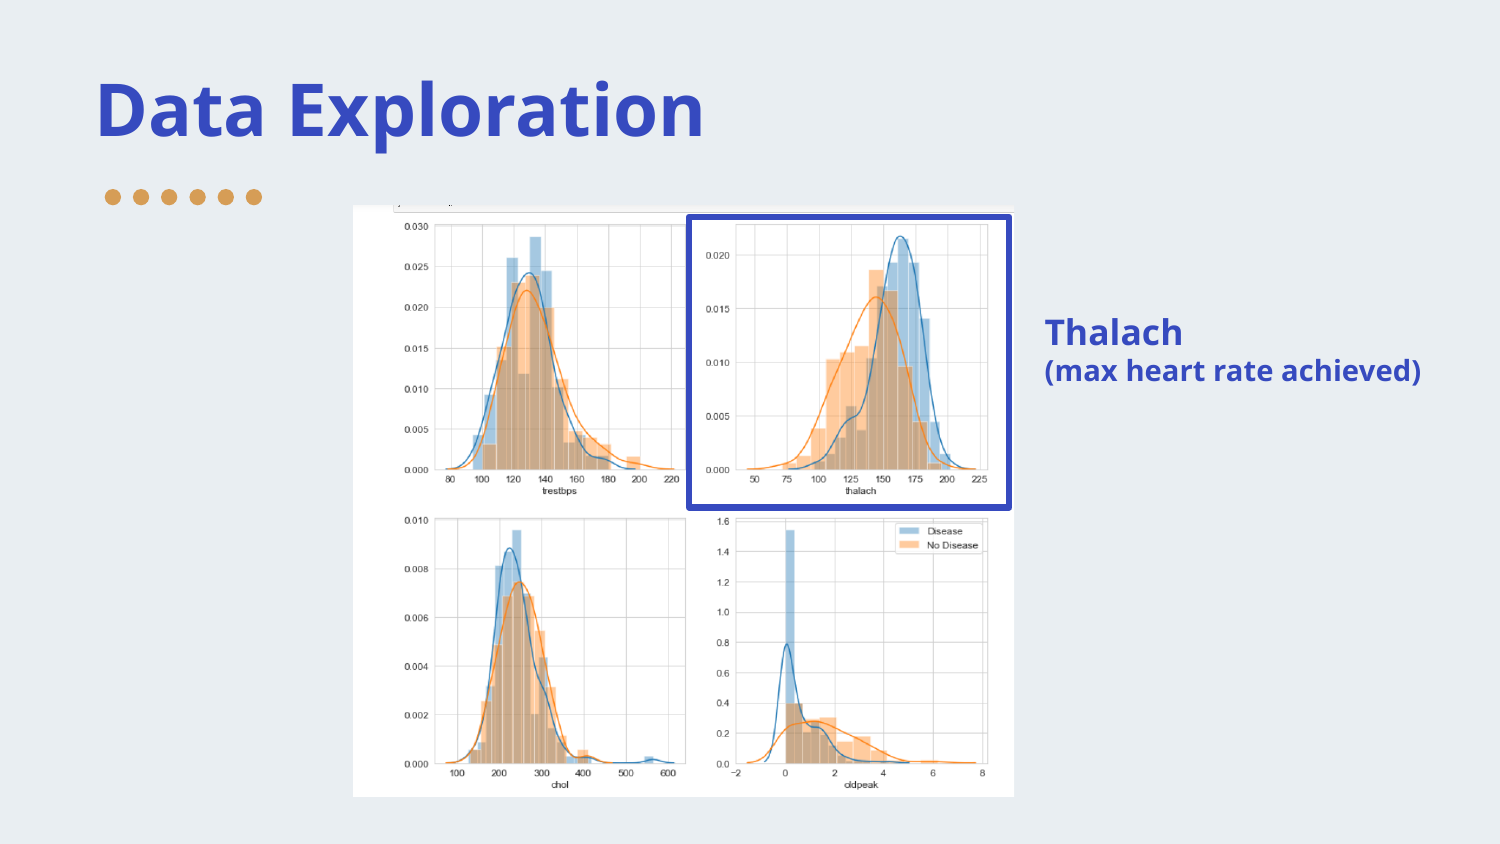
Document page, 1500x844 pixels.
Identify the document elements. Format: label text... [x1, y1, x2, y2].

text_box Data Exploration [79, 48, 1386, 175]
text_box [104, 188, 263, 206]
picture [352, 205, 1015, 797]
text_box Thalach (max heart rate achieved) [1029, 294, 1446, 380]
